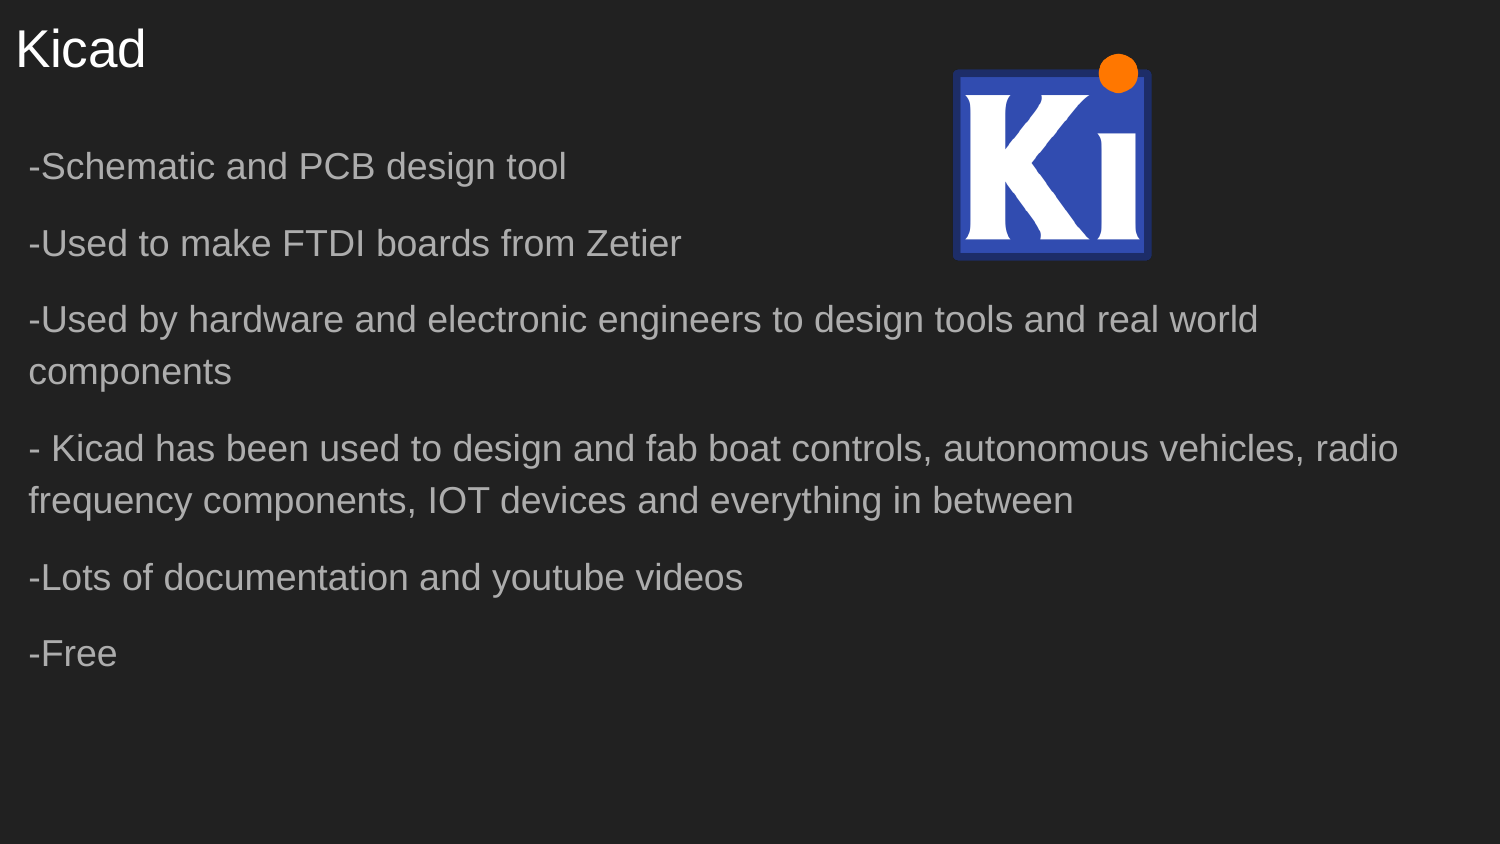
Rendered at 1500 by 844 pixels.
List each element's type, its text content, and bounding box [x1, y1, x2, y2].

list -Schematic and PCB design tool -Used to make FTDI boards from Zetier -Used by hardware and electronic engineers to design tools and real world components - Kicad has been used to design and fab boat controls, autonomous vehicles, radio frequency components, IOT devices and everything in between -Lots of documentation and youtube videos -Free [13, 120, 1449, 750]
title Kicad [0, 0, 1398, 94]
picture [947, 52, 1156, 261]
